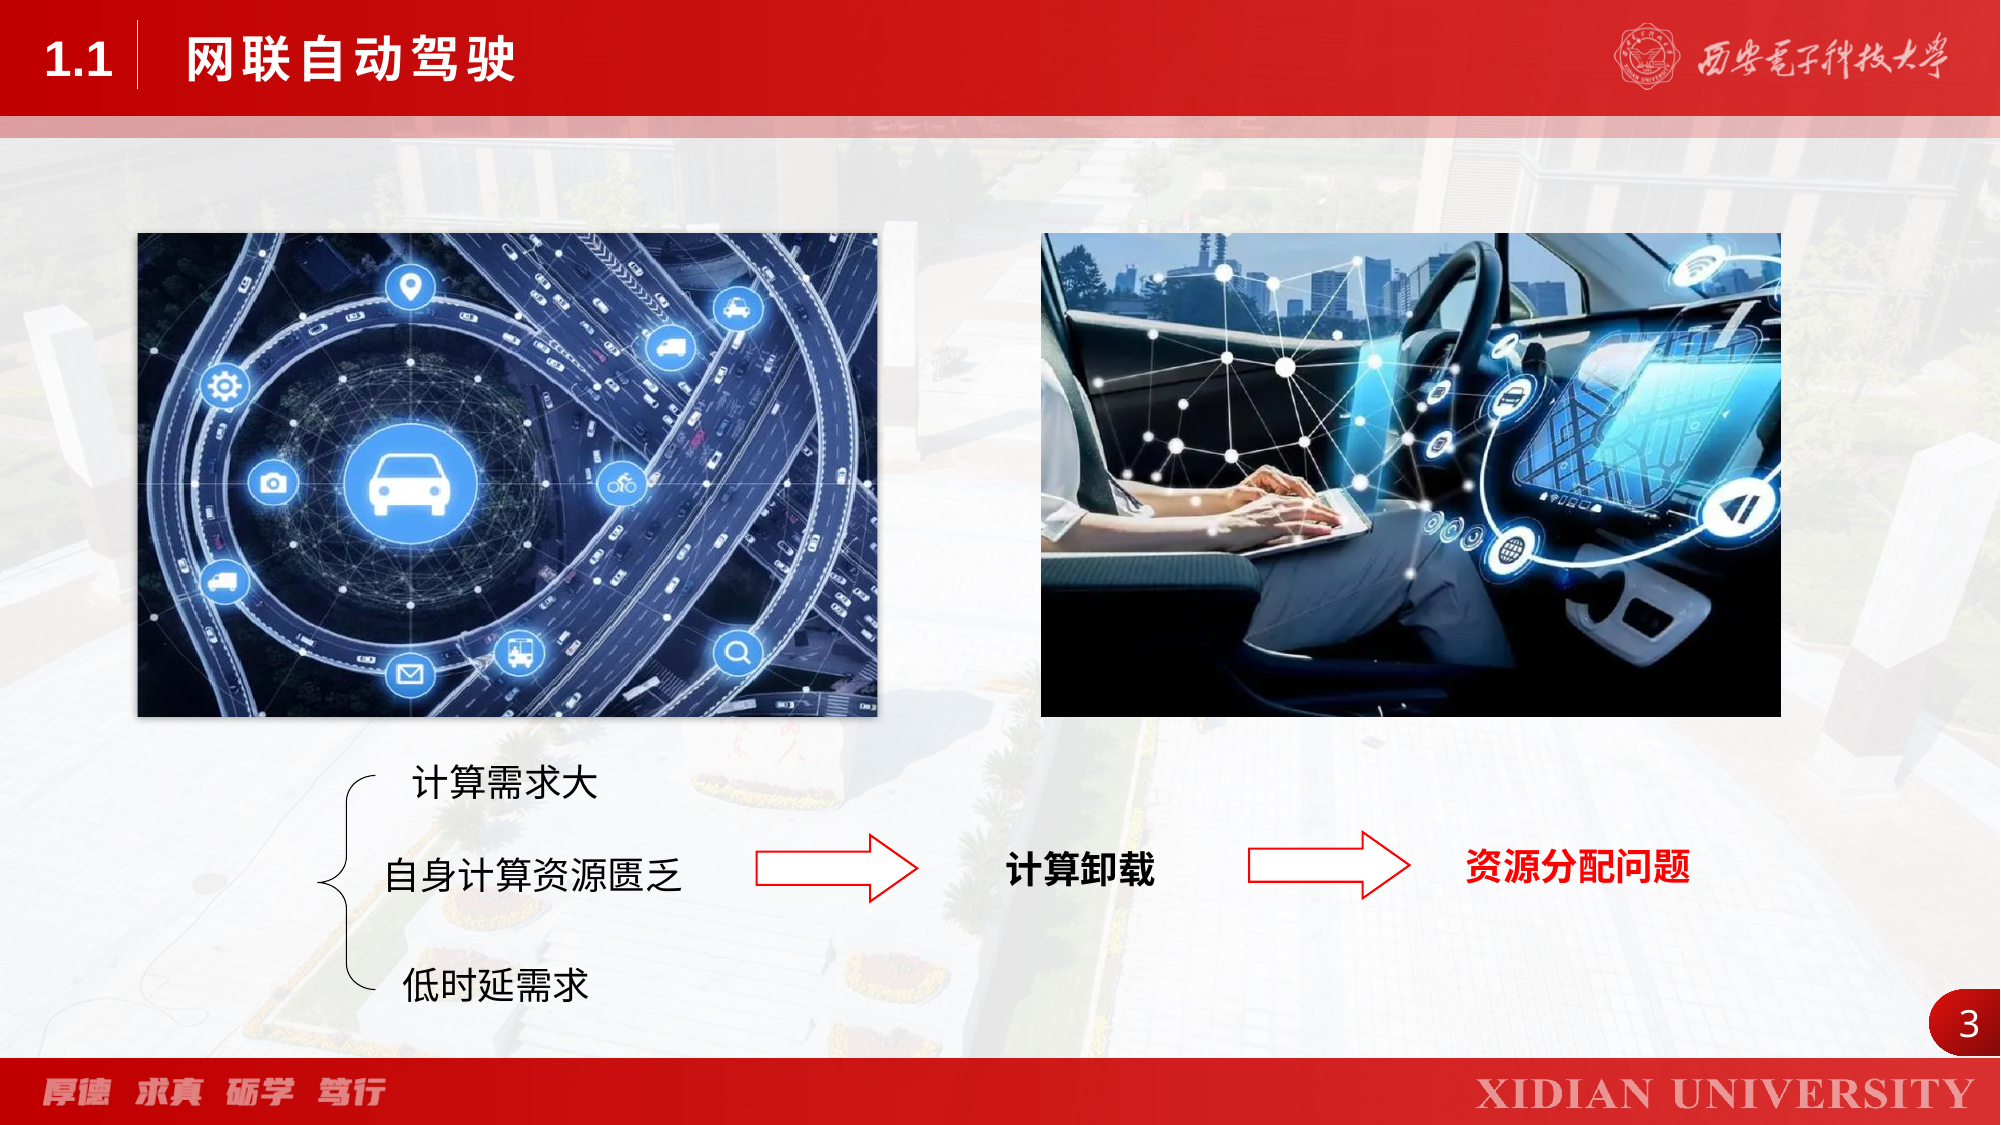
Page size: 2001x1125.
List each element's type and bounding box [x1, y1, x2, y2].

picture [1040, 233, 1781, 717]
text_box [21, 22, 1975, 1125]
picture [137, 233, 878, 717]
text_box [0, 0, 2000, 1125]
